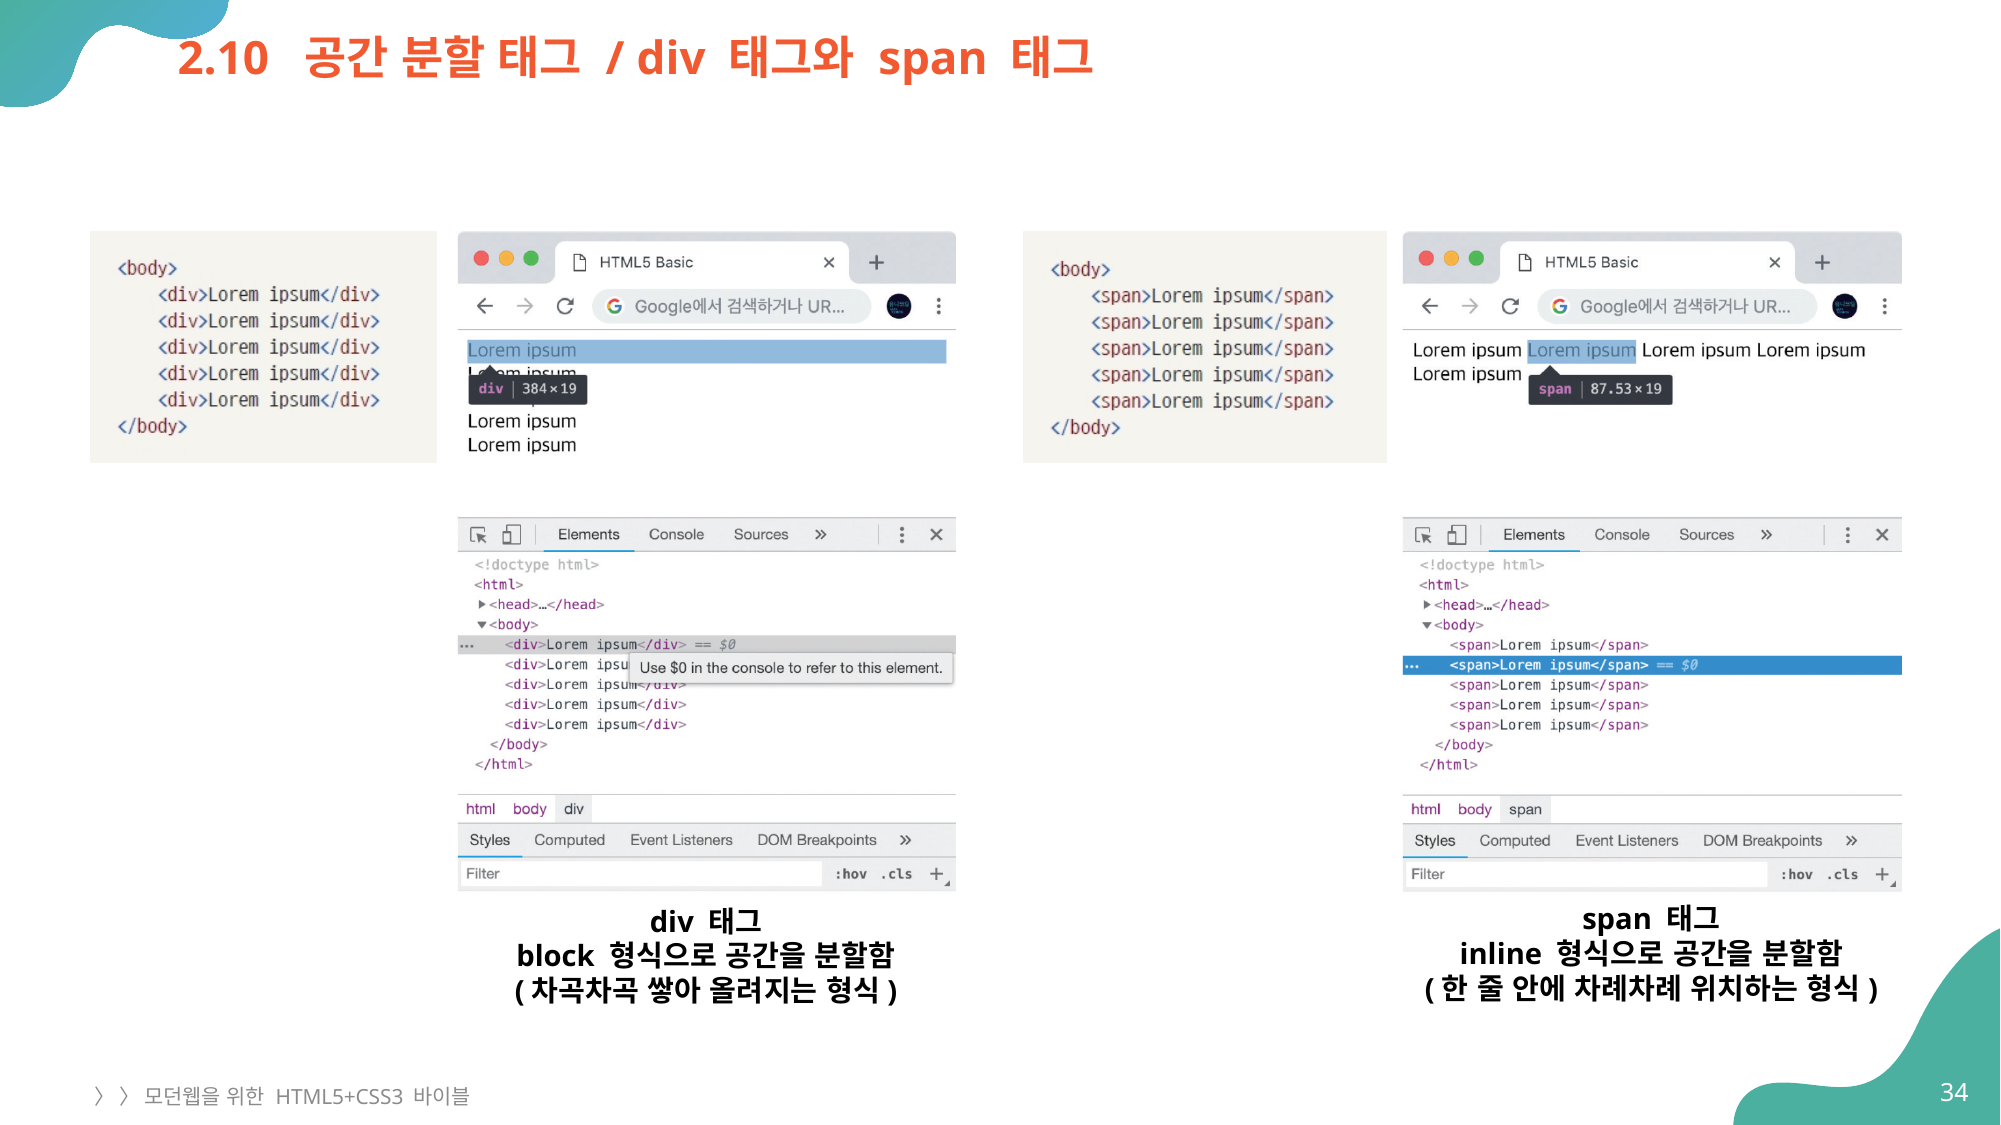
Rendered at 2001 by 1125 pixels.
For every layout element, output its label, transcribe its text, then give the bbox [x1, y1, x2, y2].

title 2.10 공간 분할 태그 / div 태그와 span 태그 [162, 27, 2000, 93]
text_box div 태그 block 형식으로 공간을 분할함 (차곡차곡 쌓아 올려지는 형식) [500, 895, 913, 1016]
text_box span 태그 inline 형식으로 공간을 분할함 (한 줄 안에 차례차례 위치하는 형식) [1410, 894, 1893, 1013]
slide_number 34 [1917, 1063, 1984, 1124]
footer 〉 〉 모던웹을 위한 HTML5+CSS3 바이블 [79, 1078, 755, 1114]
picture [90, 231, 437, 463]
picture [1401, 231, 1902, 894]
picture [1023, 231, 1387, 463]
picture [456, 231, 956, 894]
